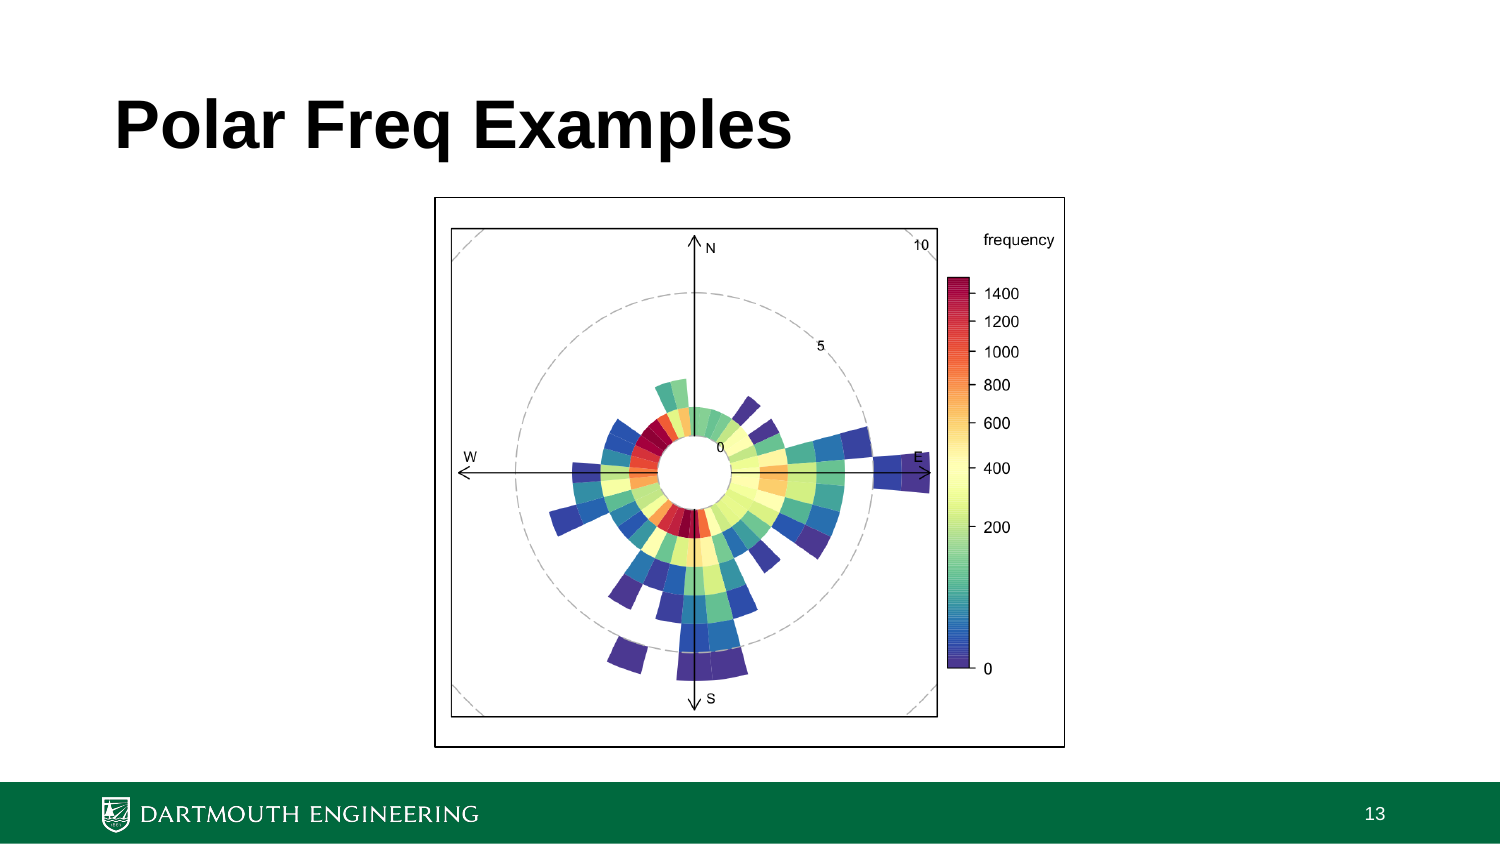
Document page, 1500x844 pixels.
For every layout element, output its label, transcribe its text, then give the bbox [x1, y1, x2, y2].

slide_number ‹#› [1335, 790, 1397, 836]
picture [102, 797, 479, 833]
title Polar Freq Examples [103, 44, 1397, 208]
picture [435, 197, 1065, 747]
